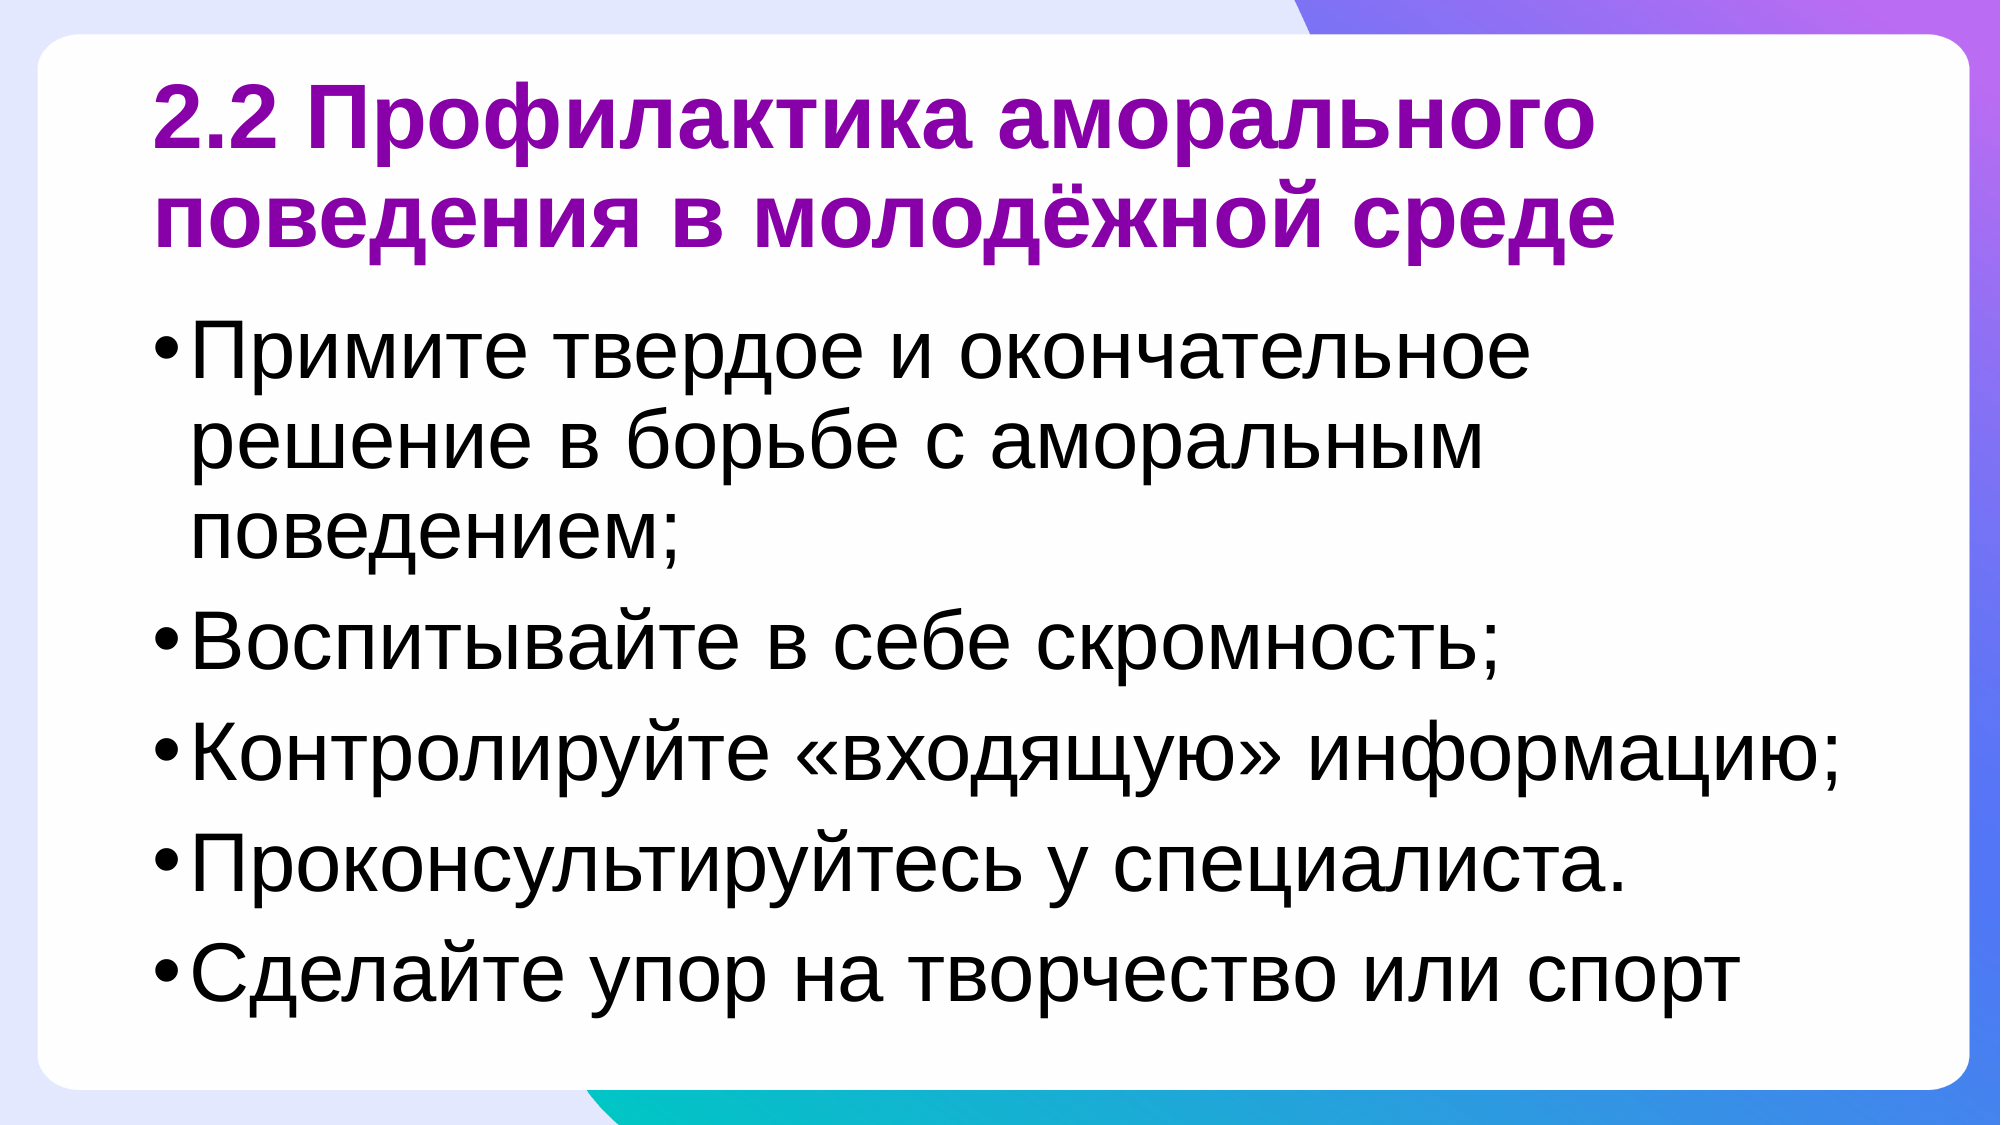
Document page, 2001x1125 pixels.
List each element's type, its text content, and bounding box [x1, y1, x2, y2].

title 2.2 Профилактика аморального поведения в молодёжной среде [137, 59, 1863, 278]
list Примите твердое и окончательное решение в борьбе с аморальным поведением; Воспитывайте в себе скромность; Контролируйте «входящую» информацию; Проконсультируйтесь у специалиста. Сделайте упор на творчество или спорт [137, 299, 1863, 822]
picture [0, 0, 2000, 1125]
